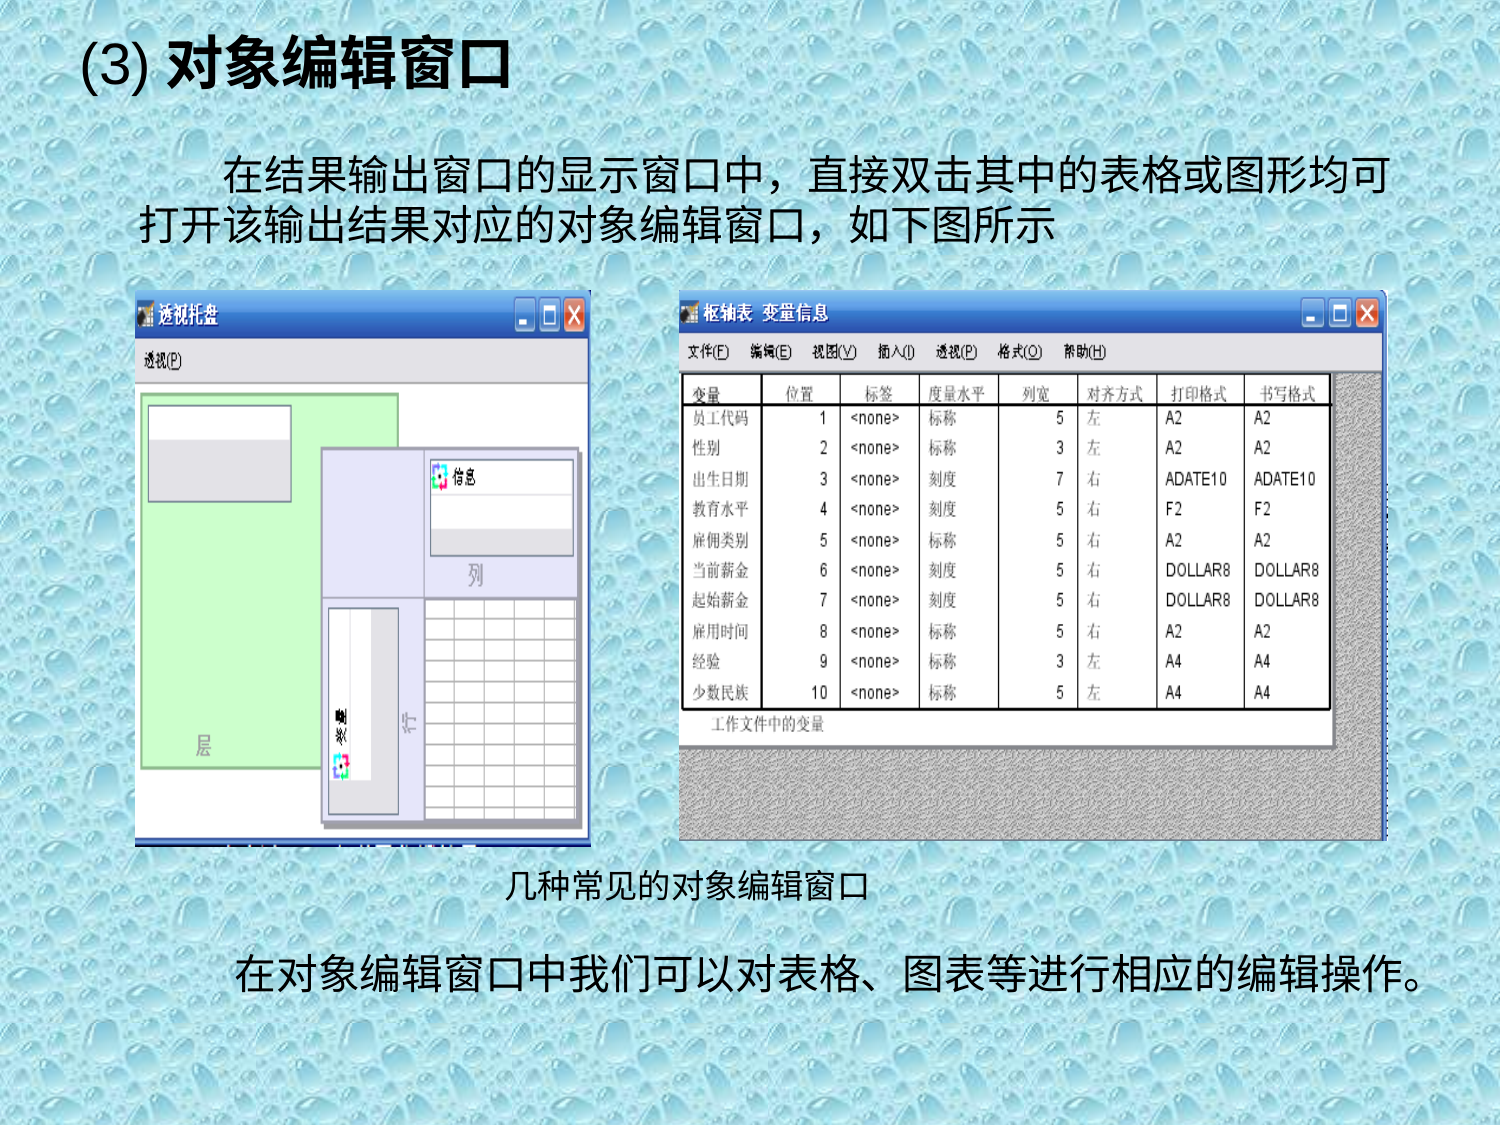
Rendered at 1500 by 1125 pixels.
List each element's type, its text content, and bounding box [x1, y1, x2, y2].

text_box 在对象编辑窗口中我们可以对表格、图表等进行相应的编辑操作。 [135, 940, 1459, 1006]
text_box 在结果输出窗口的显示窗口中，直接双击其中的表格或图形均可 打开该输出结果对应的对象编辑窗口，如下图所示 [123, 141, 1405, 257]
text_box 几种常见的对象编辑窗口 [490, 857, 892, 913]
picture [0, 0, 1500, 1125]
text_box (3)对象编辑窗口 [65, 19, 589, 105]
